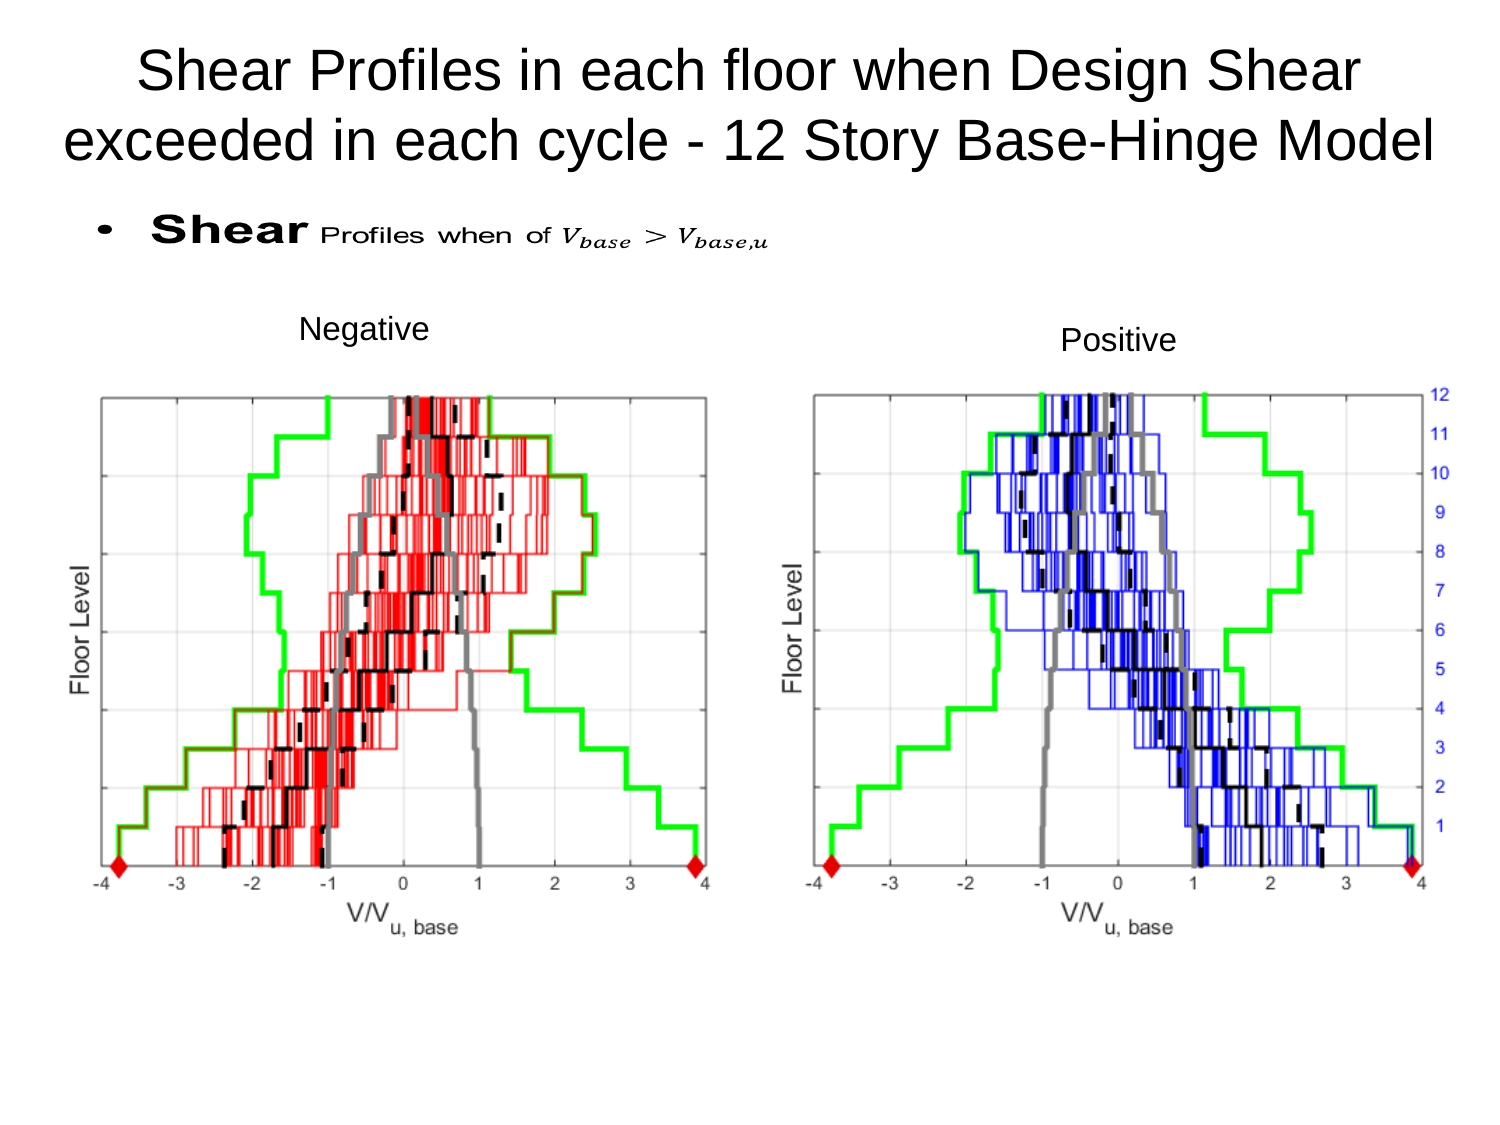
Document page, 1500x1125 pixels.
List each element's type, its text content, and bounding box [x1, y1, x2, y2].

list [62, 192, 1238, 275]
text_box Positive [1045, 311, 1238, 352]
title Shear Profiles in each floor when Design Shear exceeded in each cycle - 12 Story Base-Hinge Model [37, 12, 1463, 193]
picture [0, 352, 1497, 941]
text_box Negative [283, 300, 445, 355]
